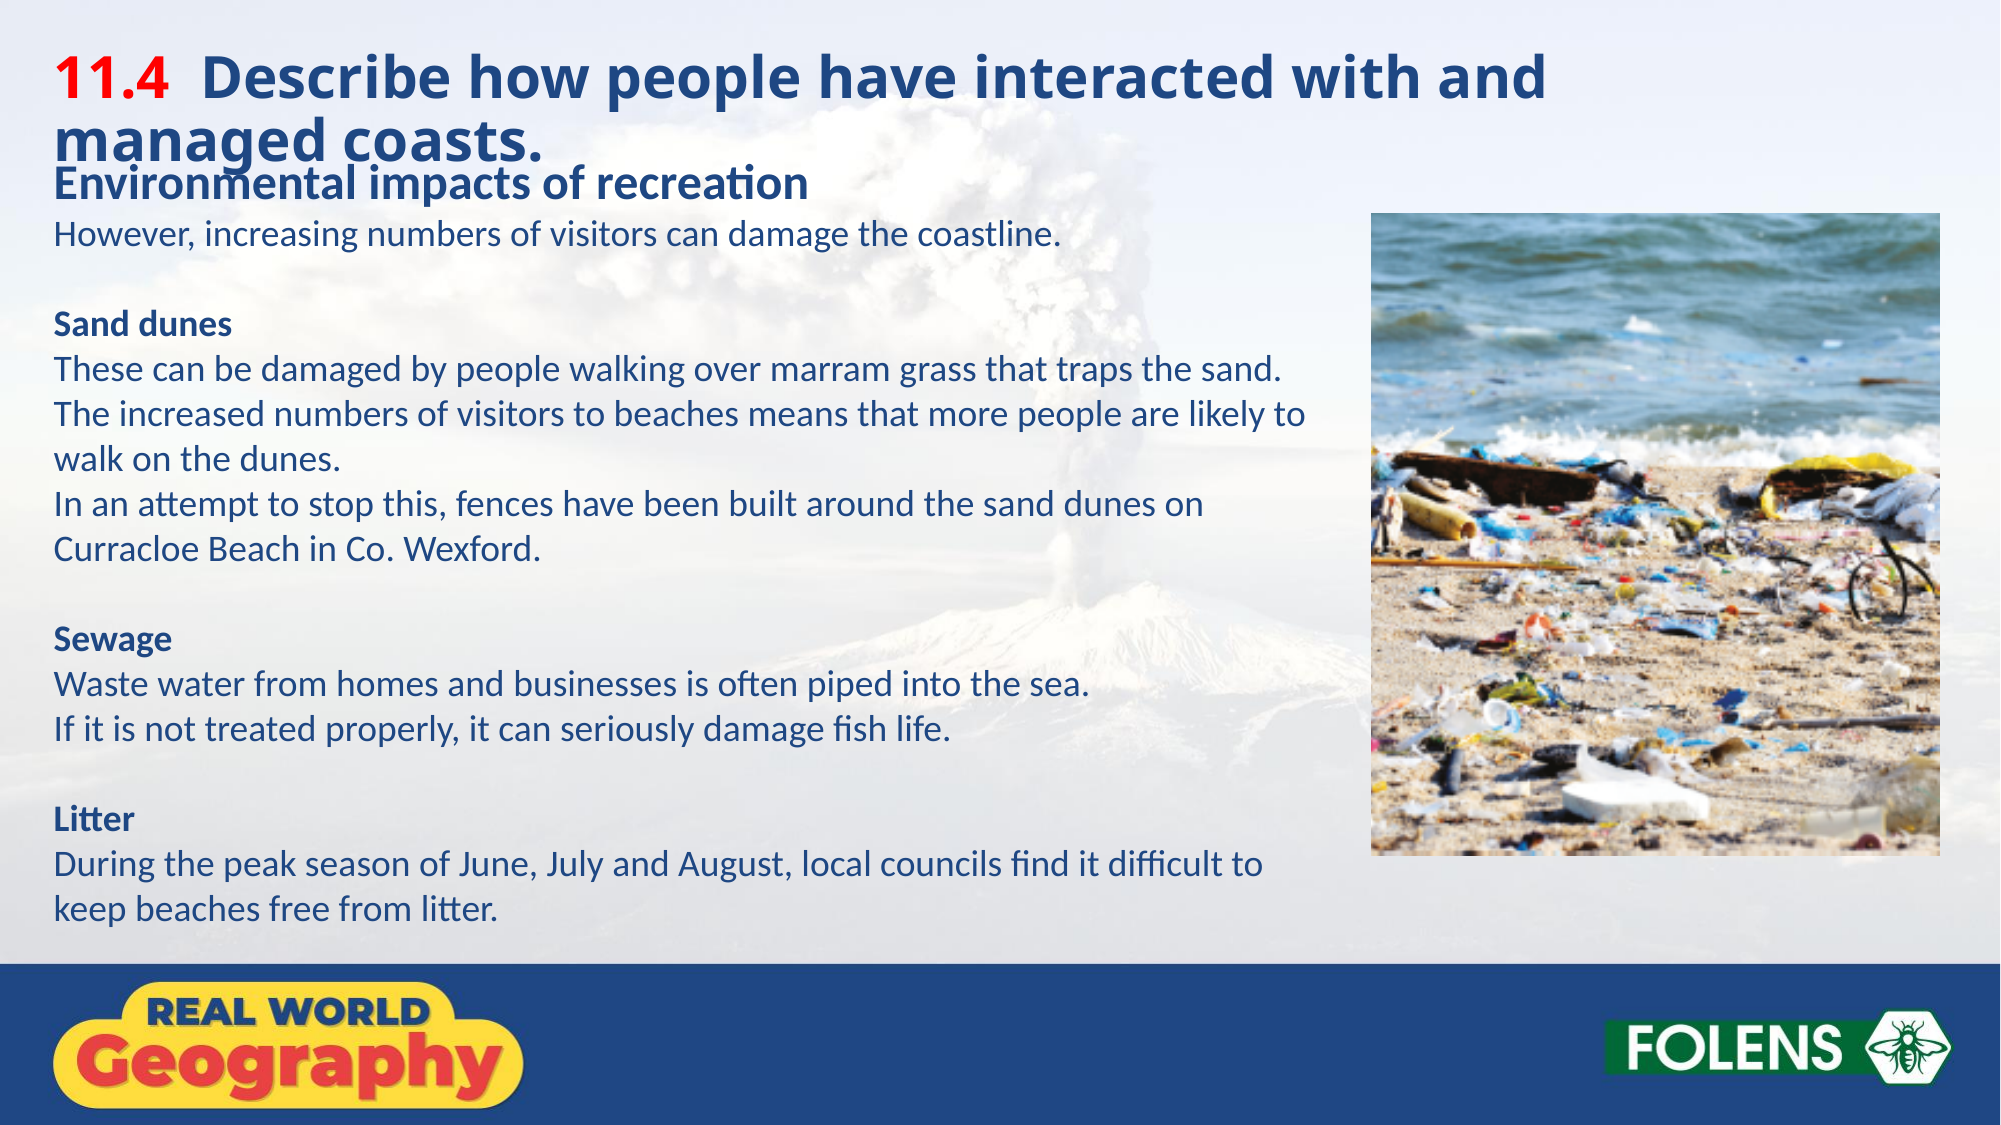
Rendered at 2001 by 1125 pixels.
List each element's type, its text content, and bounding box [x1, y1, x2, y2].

picture [0, 0, 2001, 1125]
text_box 11.4 Describe how people have interacted with and managed coasts. [38, 40, 1764, 142]
text_box Environmental impacts of recreation However, increasing numbers of visitors can damage the coastline. Sand dunes These can be damaged by people walking over marram grass that traps the sand. The increased numbers of visitors to beaches means that more people are likely to walk on the dunes. In an attempt to stop this, fences have been built around the sand dunes on Curracloe Beach in Co. Wexford. Sewage Waste water from homes and businesses is often piped into the sea. If it is not treated properly, it can seriously damage fish life. Litter During the peak season of June, July and August, local councils find it difficult to keep beaches free from litter. [38, 141, 1350, 937]
